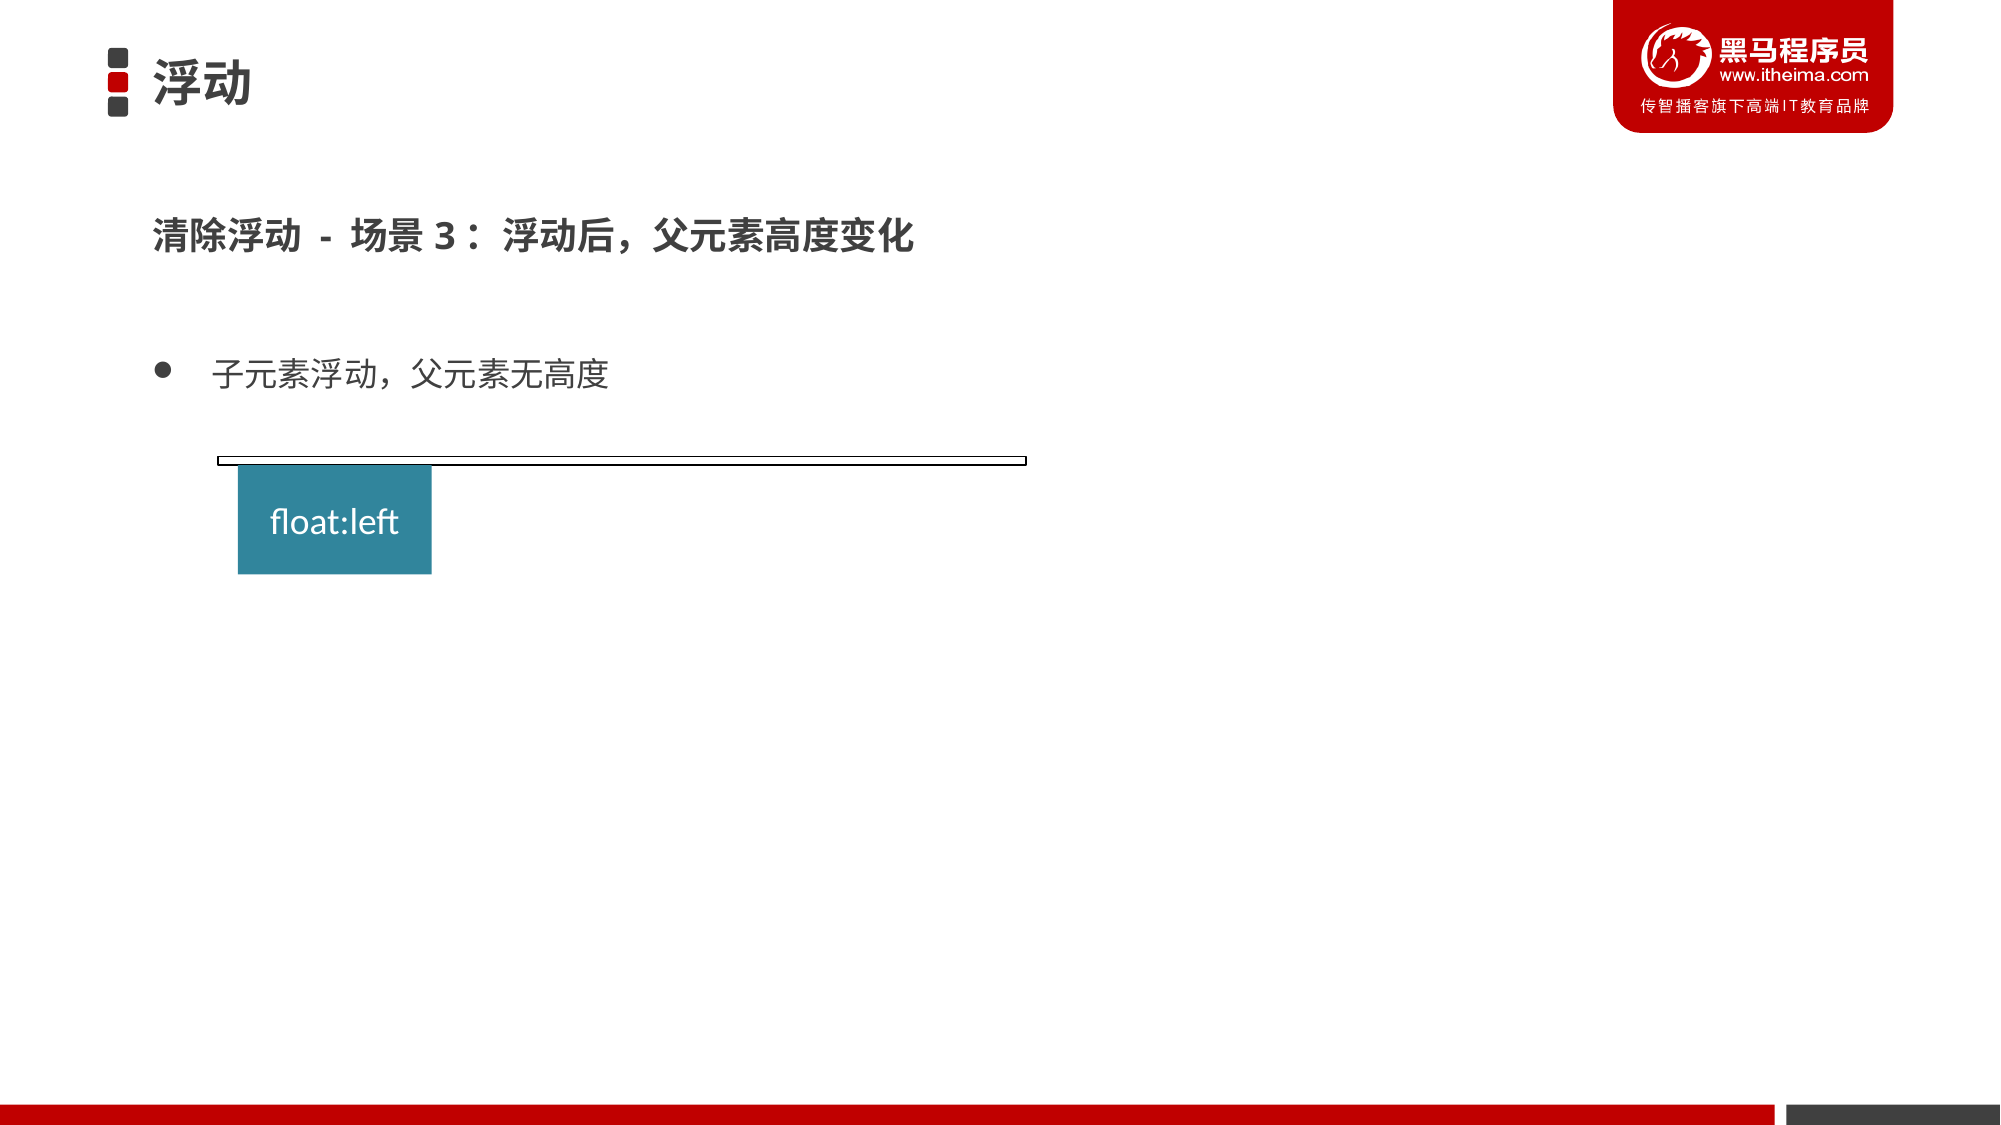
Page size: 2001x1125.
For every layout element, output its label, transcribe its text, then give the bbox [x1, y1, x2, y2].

picture [1616, 11, 1894, 125]
list 子元素浮动，父元素无高度 [137, 326, 1666, 508]
list 清除浮动 - 场景3：浮动后，父元素高度变化 [137, 192, 1753, 277]
text_box float:left [236, 463, 434, 577]
title 浮动 [137, 38, 1577, 124]
text_box [218, 456, 1026, 466]
